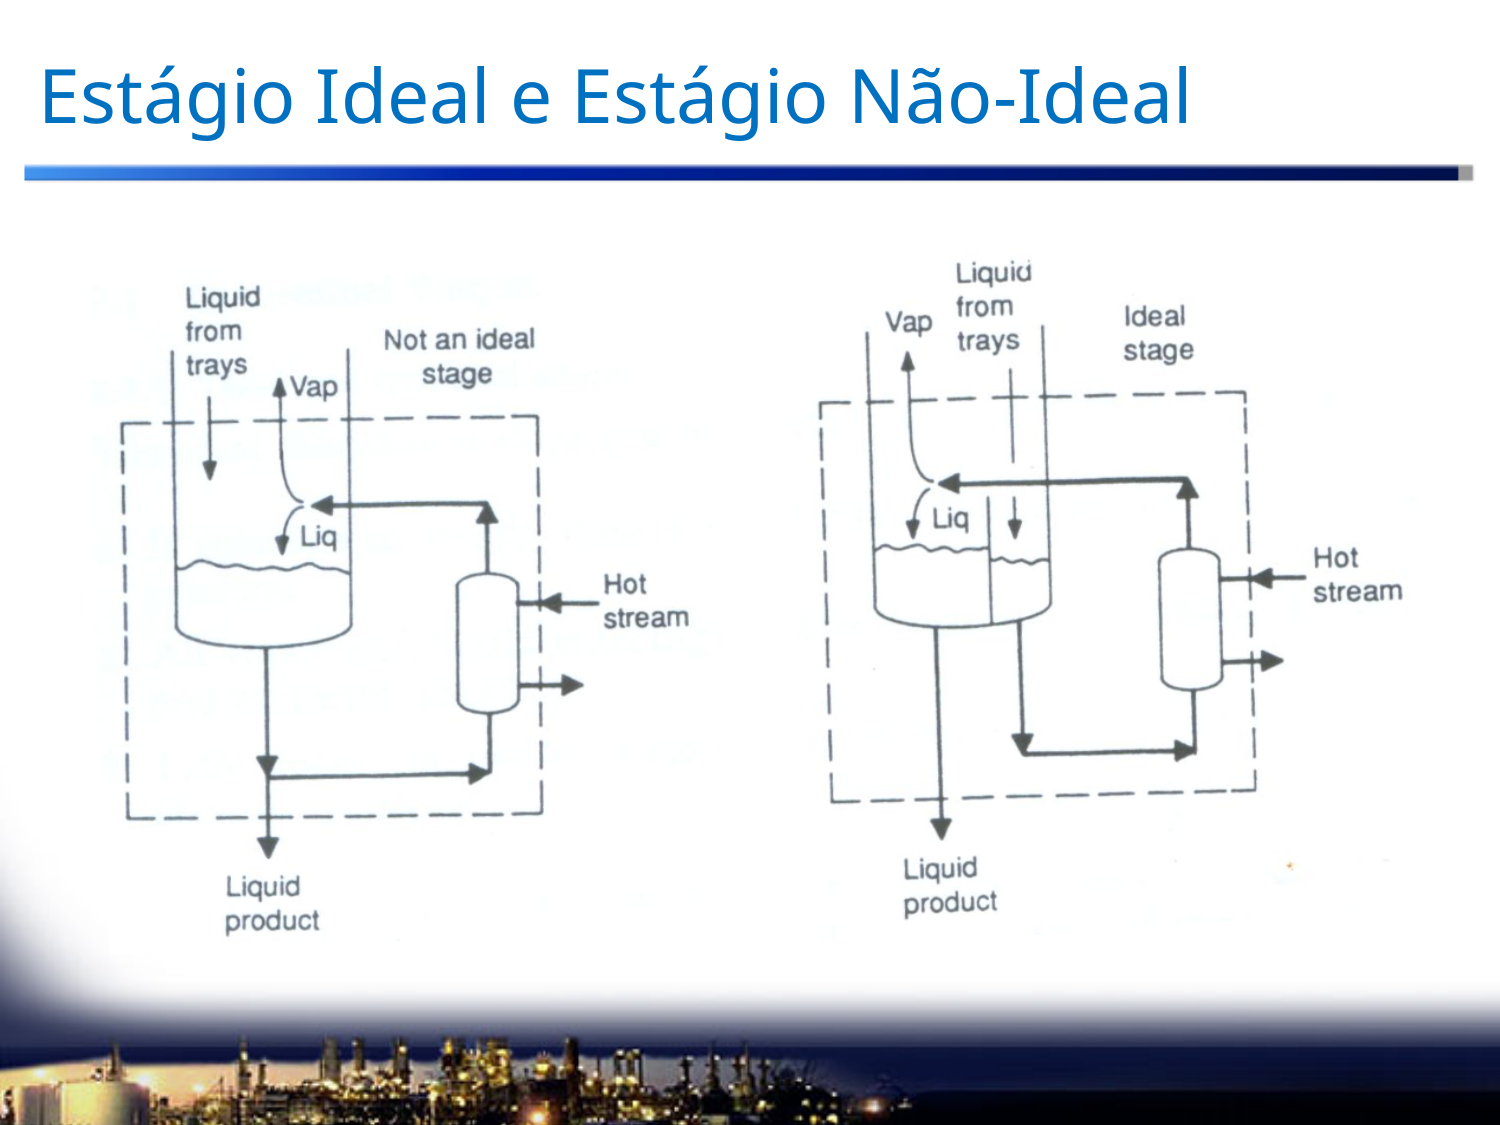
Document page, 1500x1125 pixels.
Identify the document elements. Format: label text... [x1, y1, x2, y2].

title Estágio Ideal e Estágio Não-Ideal [23, 0, 1477, 188]
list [91, 240, 720, 941]
picture [0, 0, 1500, 1125]
